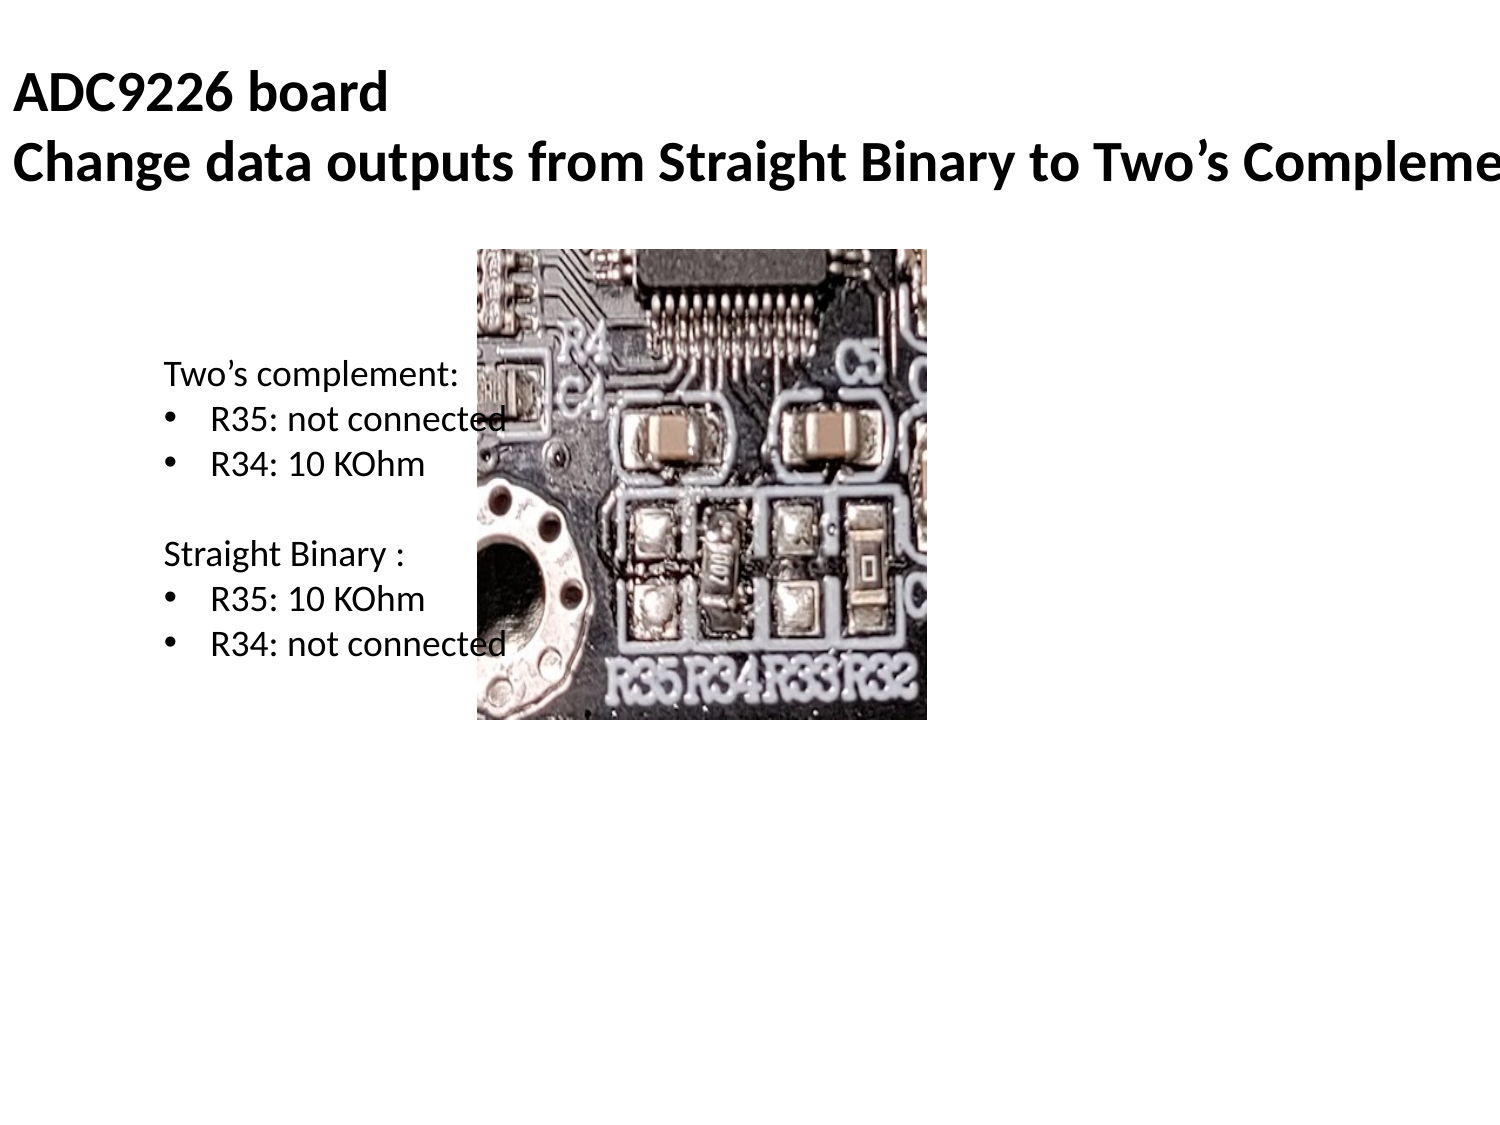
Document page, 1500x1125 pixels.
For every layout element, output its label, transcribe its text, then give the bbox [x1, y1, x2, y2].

text_box Two’s complement: R35: not connected R34: 10 KOhm Straight Binary : R35: 10 KOhm R34: not connected [148, 341, 523, 761]
picture [477, 249, 927, 721]
text_box ADC9226 board Change data outputs from Straight Binary to Two’s Complement [0, 45, 1500, 200]
